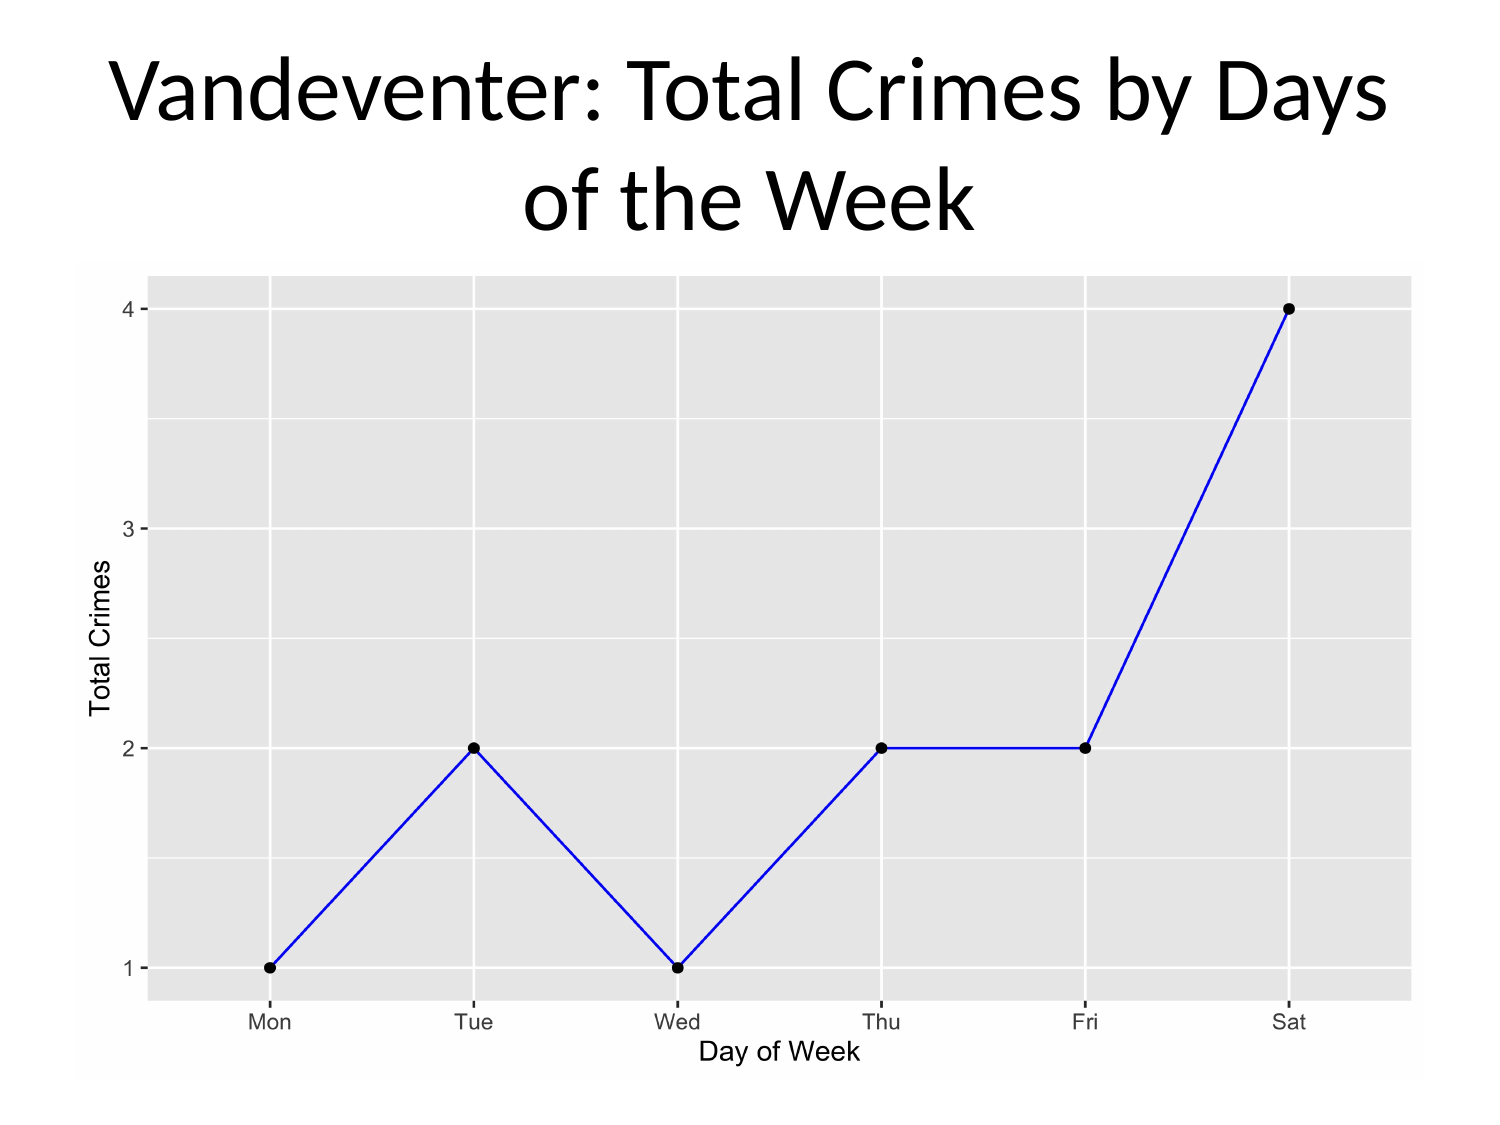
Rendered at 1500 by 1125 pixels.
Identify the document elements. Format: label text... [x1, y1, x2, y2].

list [74, 262, 1426, 1081]
title Vandeventer: Total Crimes by Days of the Week [75, 45, 1425, 233]
